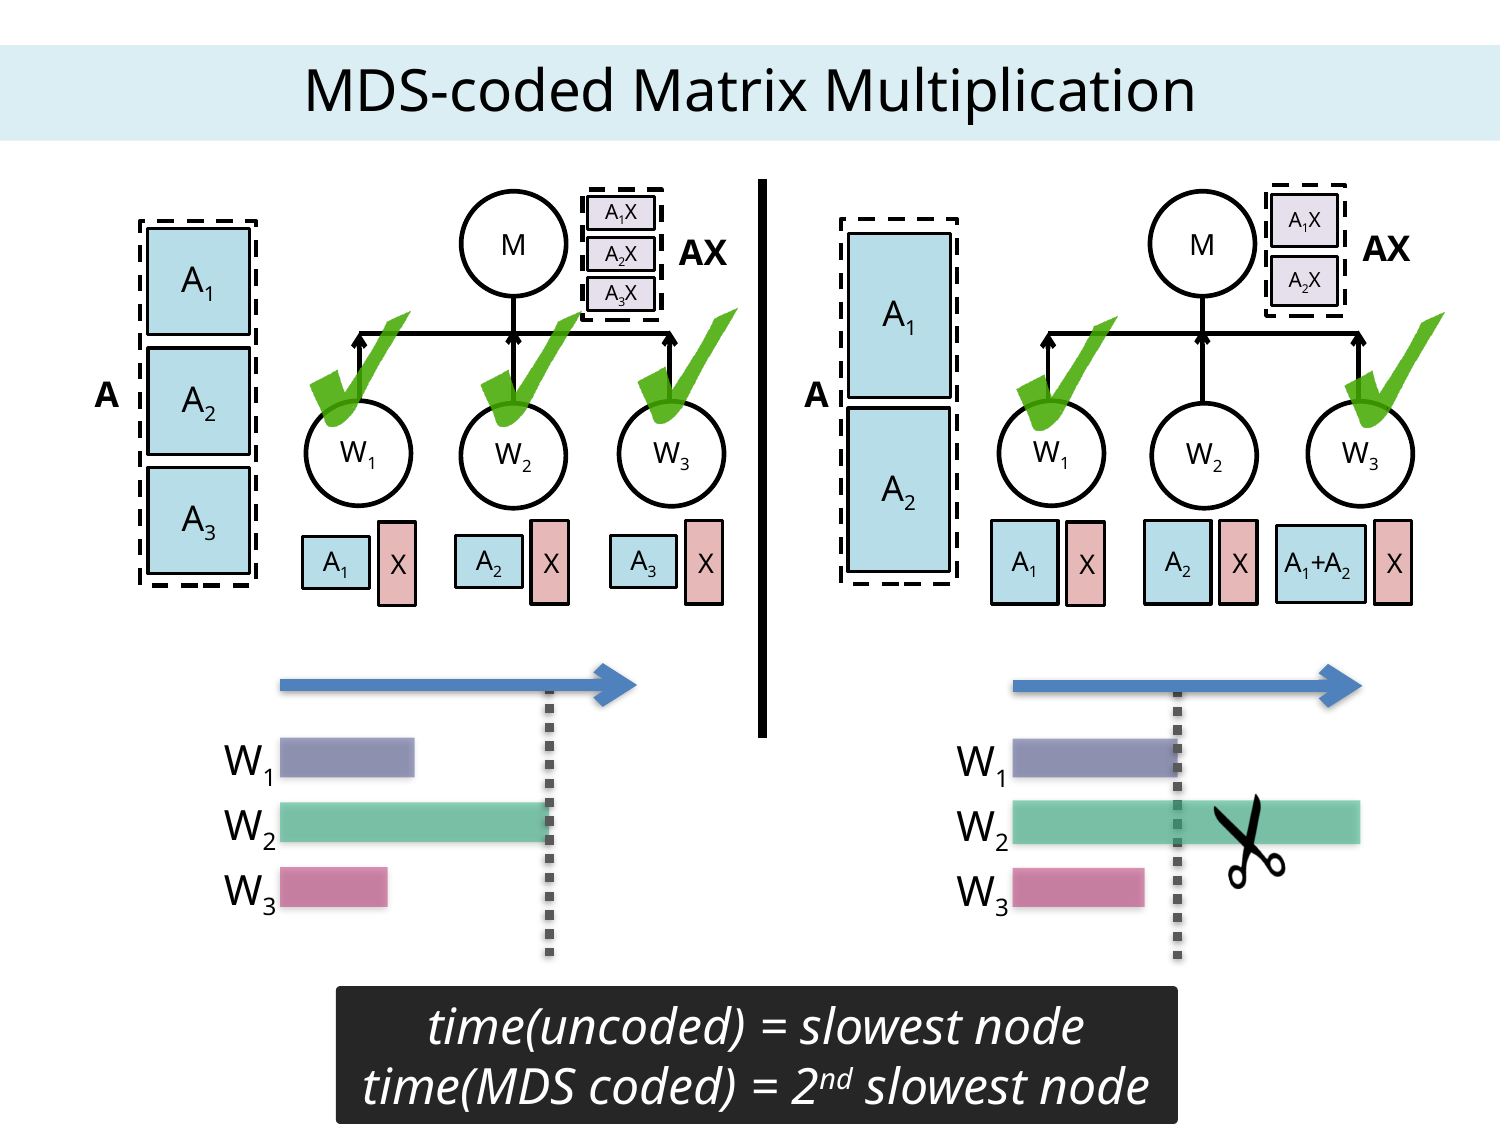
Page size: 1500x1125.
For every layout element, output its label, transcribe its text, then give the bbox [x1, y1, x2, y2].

text_box X [683, 519, 725, 606]
picture [1016, 314, 1118, 432]
text_box [580, 187, 664, 322]
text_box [199, 684, 638, 926]
text_box A2 [846, 406, 952, 574]
picture [1208, 792, 1287, 890]
text_box W2 [458, 416, 568, 511]
text_box A2 [146, 346, 252, 456]
text_box [1275, 588, 1368, 604]
text_box W1 [934, 724, 1031, 788]
picture [480, 310, 582, 427]
text_box A1 [146, 227, 251, 337]
text_box [1031, 800, 1173, 845]
text_box W1 [303, 434, 414, 508]
text_box MDS-coded Matrix Multiplication [0, 45, 1500, 141]
text_box X [1372, 519, 1414, 606]
text_box A1 [989, 519, 1060, 606]
text_box X [1218, 519, 1259, 606]
text_box X [1065, 520, 1106, 607]
text_box X [376, 520, 417, 607]
text_box A1 [847, 231, 952, 399]
text_box [138, 219, 258, 588]
text_box [1275, 523, 1368, 539]
text_box A2 [1143, 519, 1213, 606]
text_box W3 [1305, 403, 1415, 509]
text_box AX [666, 223, 743, 279]
picture [1343, 311, 1446, 429]
text_box [839, 217, 959, 586]
text_box [1183, 800, 1214, 845]
picture [636, 307, 739, 424]
text_box [1031, 867, 1145, 908]
text_box A1 [301, 535, 371, 591]
text_box W3 [616, 417, 727, 509]
text_box W2 [934, 788, 1031, 853]
text_box A [791, 366, 829, 422]
text_box W3 [934, 853, 1031, 932]
text_box AX [1349, 219, 1427, 275]
text_box [1280, 800, 1361, 845]
text_box A [82, 366, 119, 422]
text_box [1031, 738, 1171, 778]
picture [309, 310, 411, 427]
text_box A2 [454, 534, 524, 590]
text_box [1264, 183, 1347, 318]
text_box M [459, 189, 569, 299]
text_box X [529, 519, 570, 606]
text_box W1 [996, 416, 1107, 508]
text_box A1+A2 [1273, 539, 1379, 588]
text_box A3 [146, 465, 252, 576]
text_box M [1147, 189, 1258, 299]
text_box W2 [1149, 401, 1259, 511]
text_box Gain: time(uncoded) = slowest node time(MDS coded) = 2nd slowest node [333, 983, 1180, 1125]
text_box A3 [608, 534, 679, 590]
